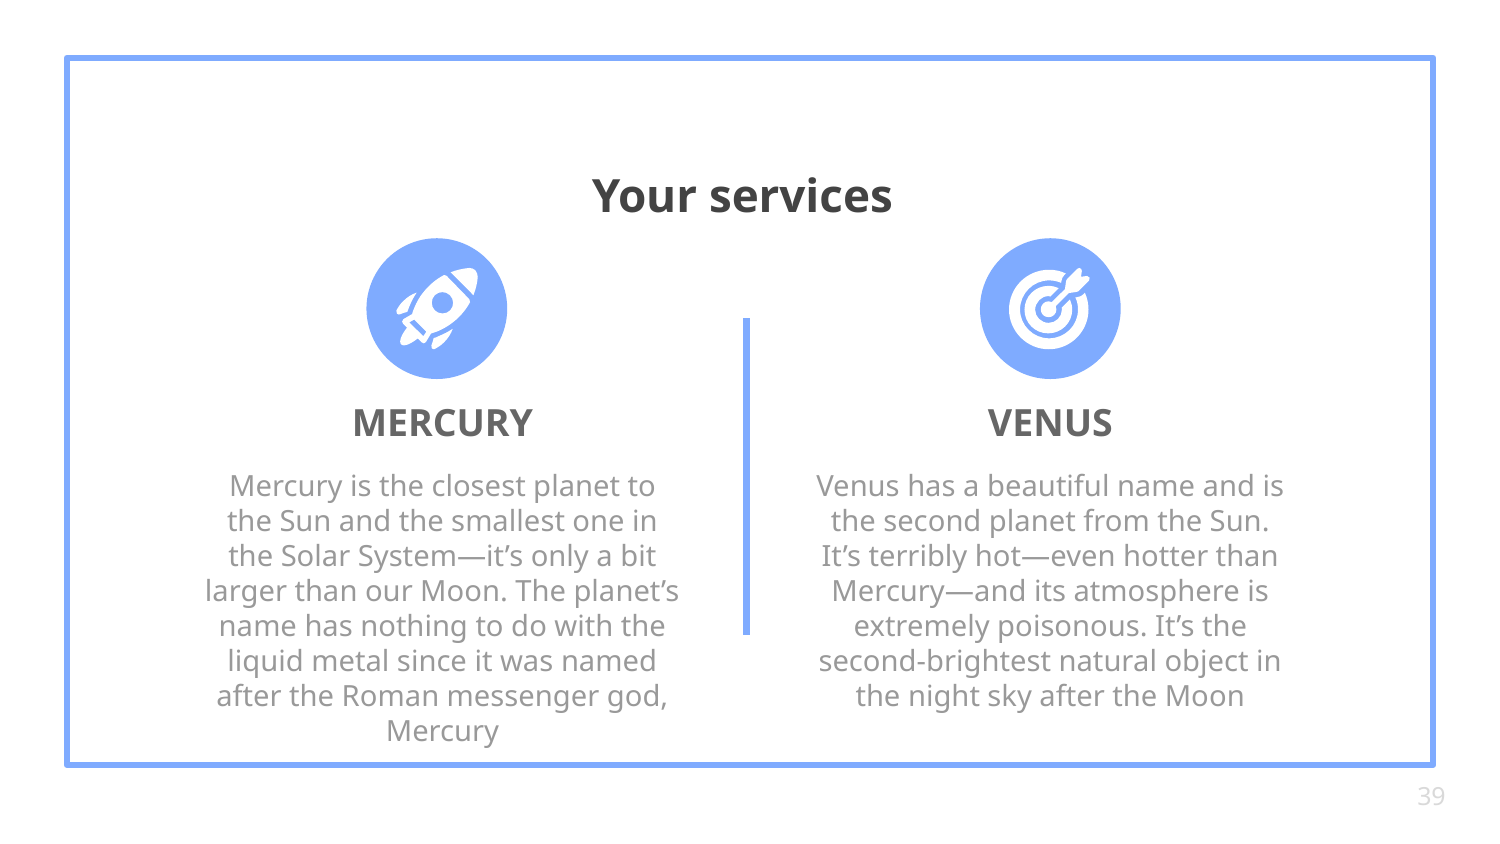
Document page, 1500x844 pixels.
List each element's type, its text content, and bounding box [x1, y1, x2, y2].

subtitle Venus has a beautiful name and is the second planet from the Sun. It’s terribly hot—even hotter than Mercury—and its atmosphere is extremely poisonous. It’s the second-brightest natural object in the night sky after the Moon [796, 452, 1305, 635]
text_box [369, 241, 1118, 377]
title Your services [0, 152, 1493, 232]
title VENUS [790, 352, 1311, 459]
slide_number 39 [1402, 764, 1493, 830]
title MERCURY [182, 352, 703, 459]
subtitle Mercury is the closest planet to the Sun and the smallest one in the Solar System—it’s only a bit larger than our Moon. The planet’s name has nothing to do with the liquid metal since it was named after the Roman messenger god, Mercury [188, 452, 697, 635]
